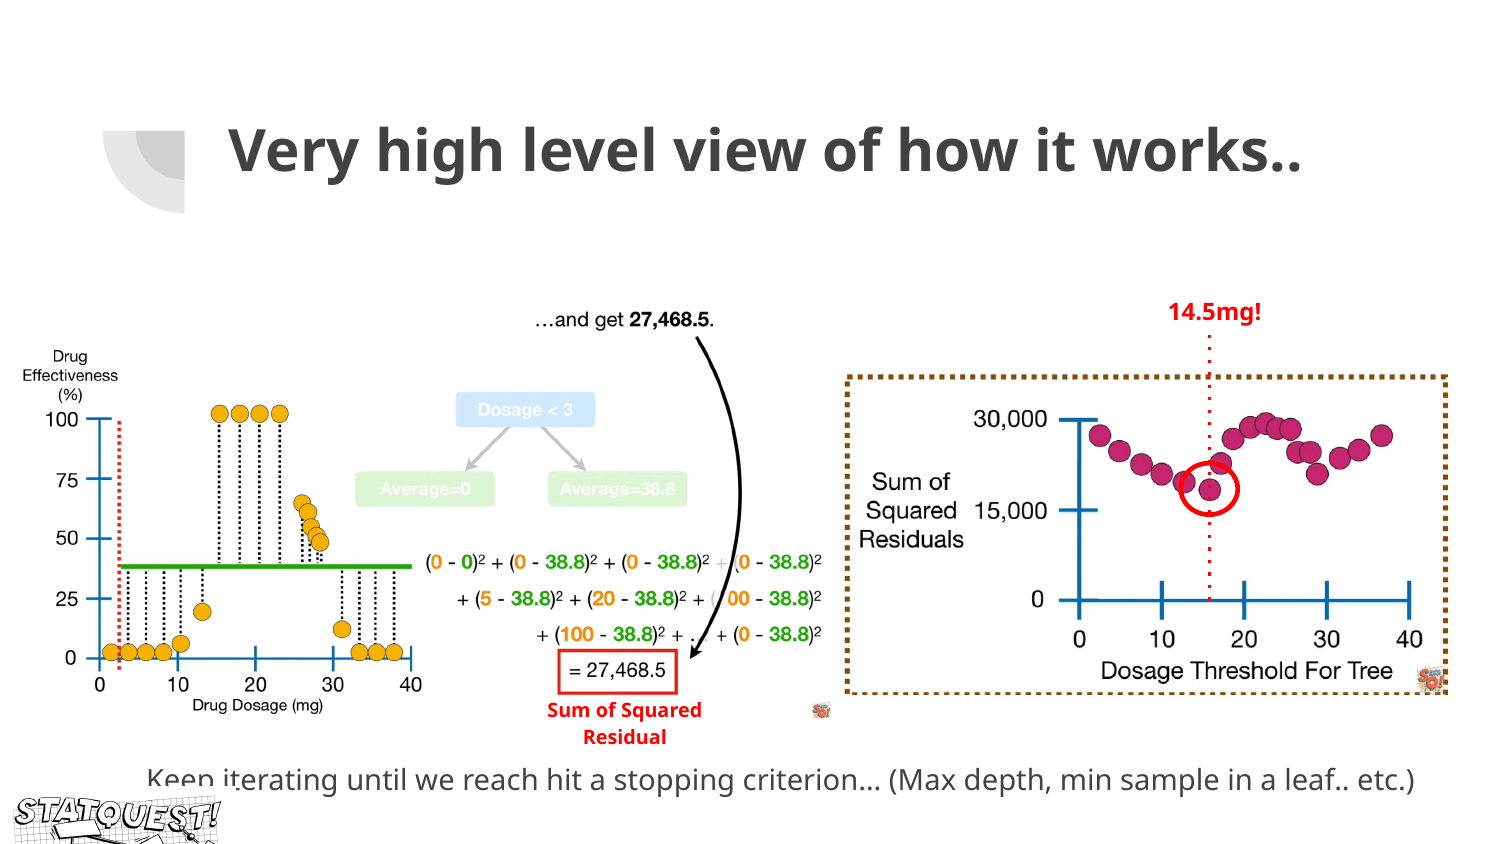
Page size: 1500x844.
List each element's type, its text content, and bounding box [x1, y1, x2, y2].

title Very high level view of how it works.. [213, 98, 1368, 263]
picture [6, 786, 236, 844]
picture [20, 276, 1453, 718]
list Sum of Squared Residual [532, 727, 718, 736]
list 14.5mg! [1152, 276, 1278, 334]
list Keep iterating until we reach hit a stopping criterion… (Max depth, min sample in a leaf.. etc.) [131, 741, 1440, 816]
